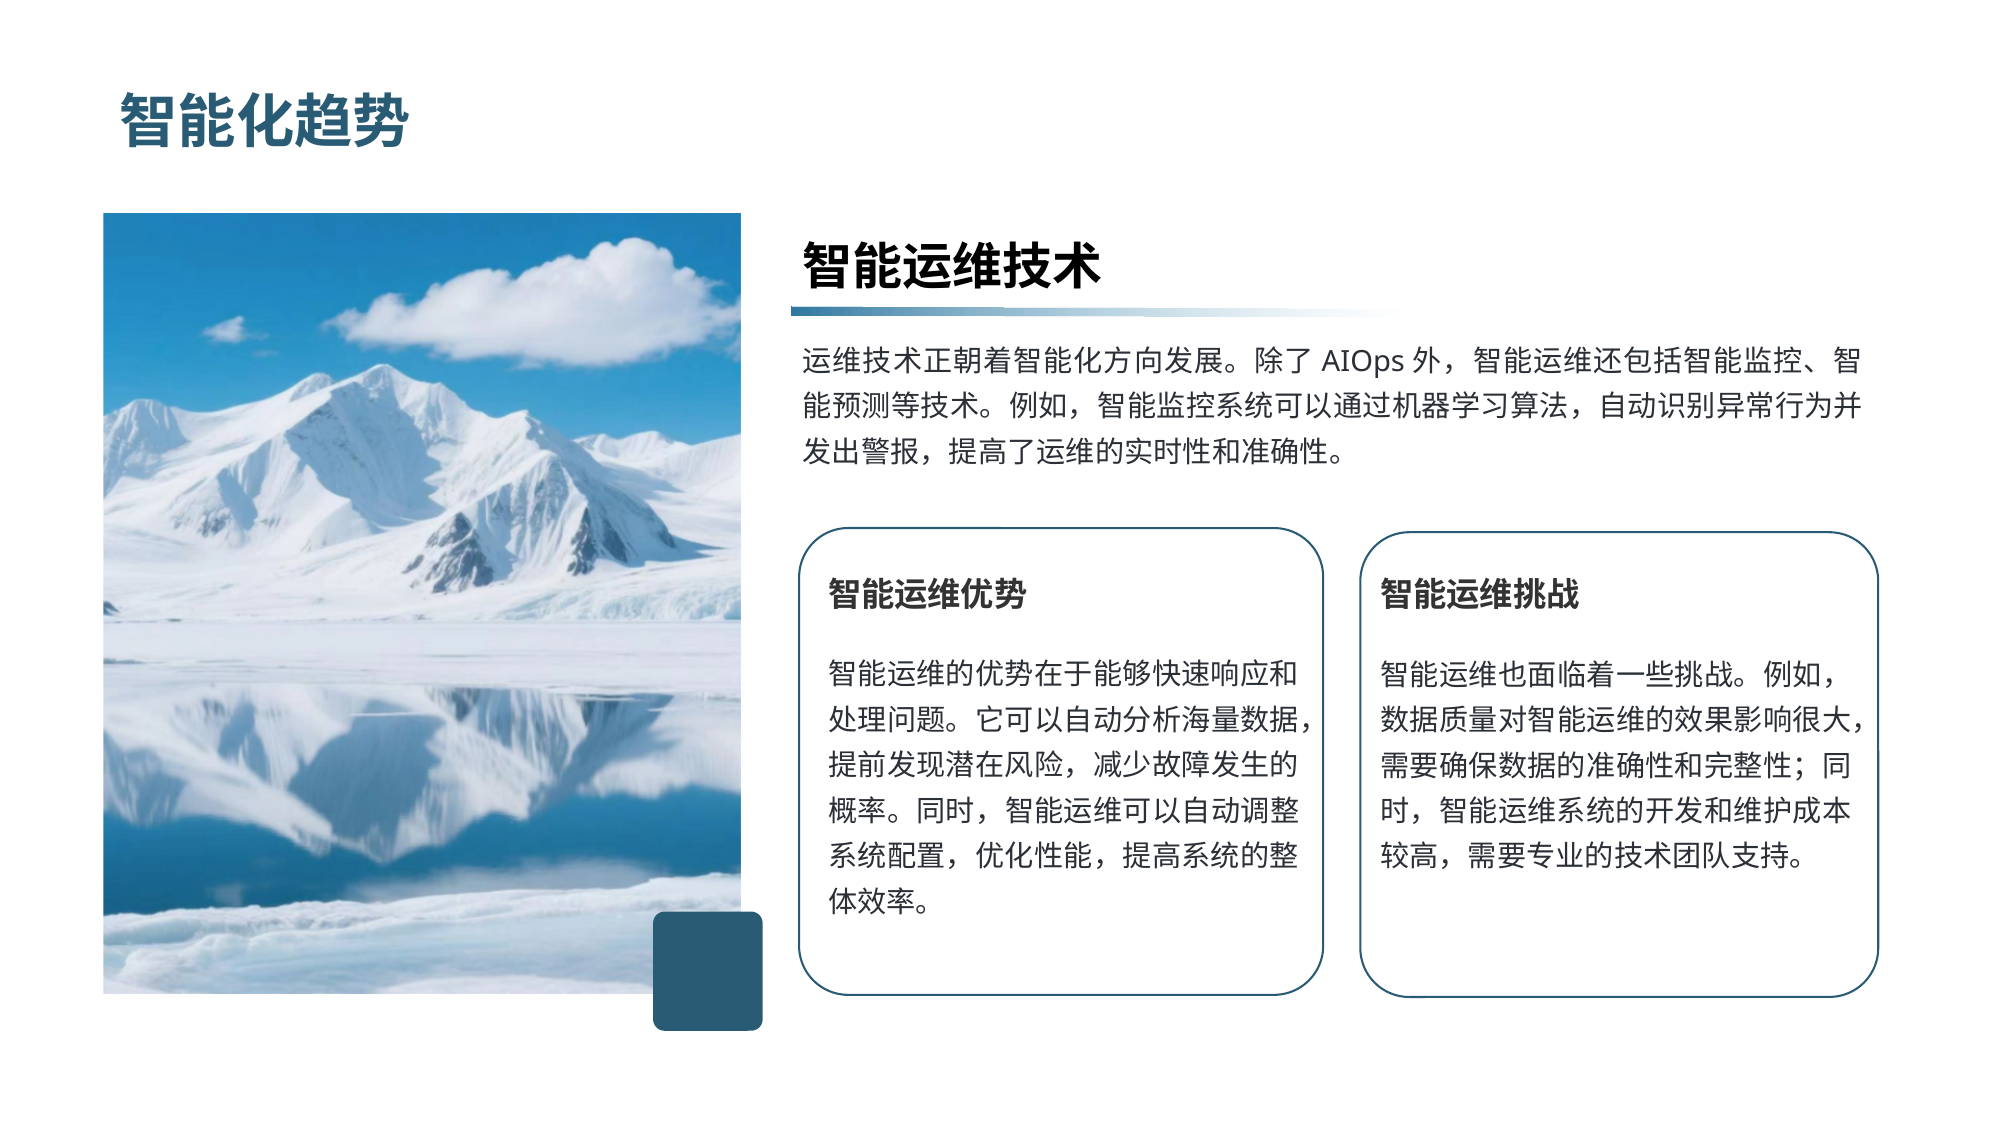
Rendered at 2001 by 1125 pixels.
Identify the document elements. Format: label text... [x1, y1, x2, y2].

text_box 智能运维的优势在于能够快速响应和处理问题。它可以自动分析海量数据，提前发现潜在风险，减少故障发生的概率。同时，智能运维可以自动调整系统配置，优化性能，提高系统的整体效率。 [828, 645, 1300, 919]
text_box 智能化趋势 [104, 77, 1874, 162]
text_box 智能运维挑战 [1380, 573, 1889, 619]
text_box 运维技术正朝着智能化方向发展。除了AIOps外，智能运维还包括智能监控、智能预测等技术。例如，智能监控系统可以通过机器学习算法，自动识别异常行为并发出警报，提高了运维的实时性和准确性。 [787, 324, 1879, 476]
text_box [1360, 532, 1879, 997]
text_box 智能运维技术 [787, 226, 1535, 302]
text_box 智能运维优势 [828, 573, 1337, 619]
text_box [742, 294, 1000, 355]
picture [103, 213, 742, 995]
text_box [1000, 306, 1640, 318]
text_box [653, 911, 763, 1031]
text_box 智能运维也面临着一些挑战。例如，数据质量对智能运维的效果影响很大，需要确保数据的准确性和完整性；同时，智能运维系统的开发和维护成本较高，需要专业的技术团队支持。 [1380, 645, 1852, 873]
text_box [799, 528, 1324, 995]
